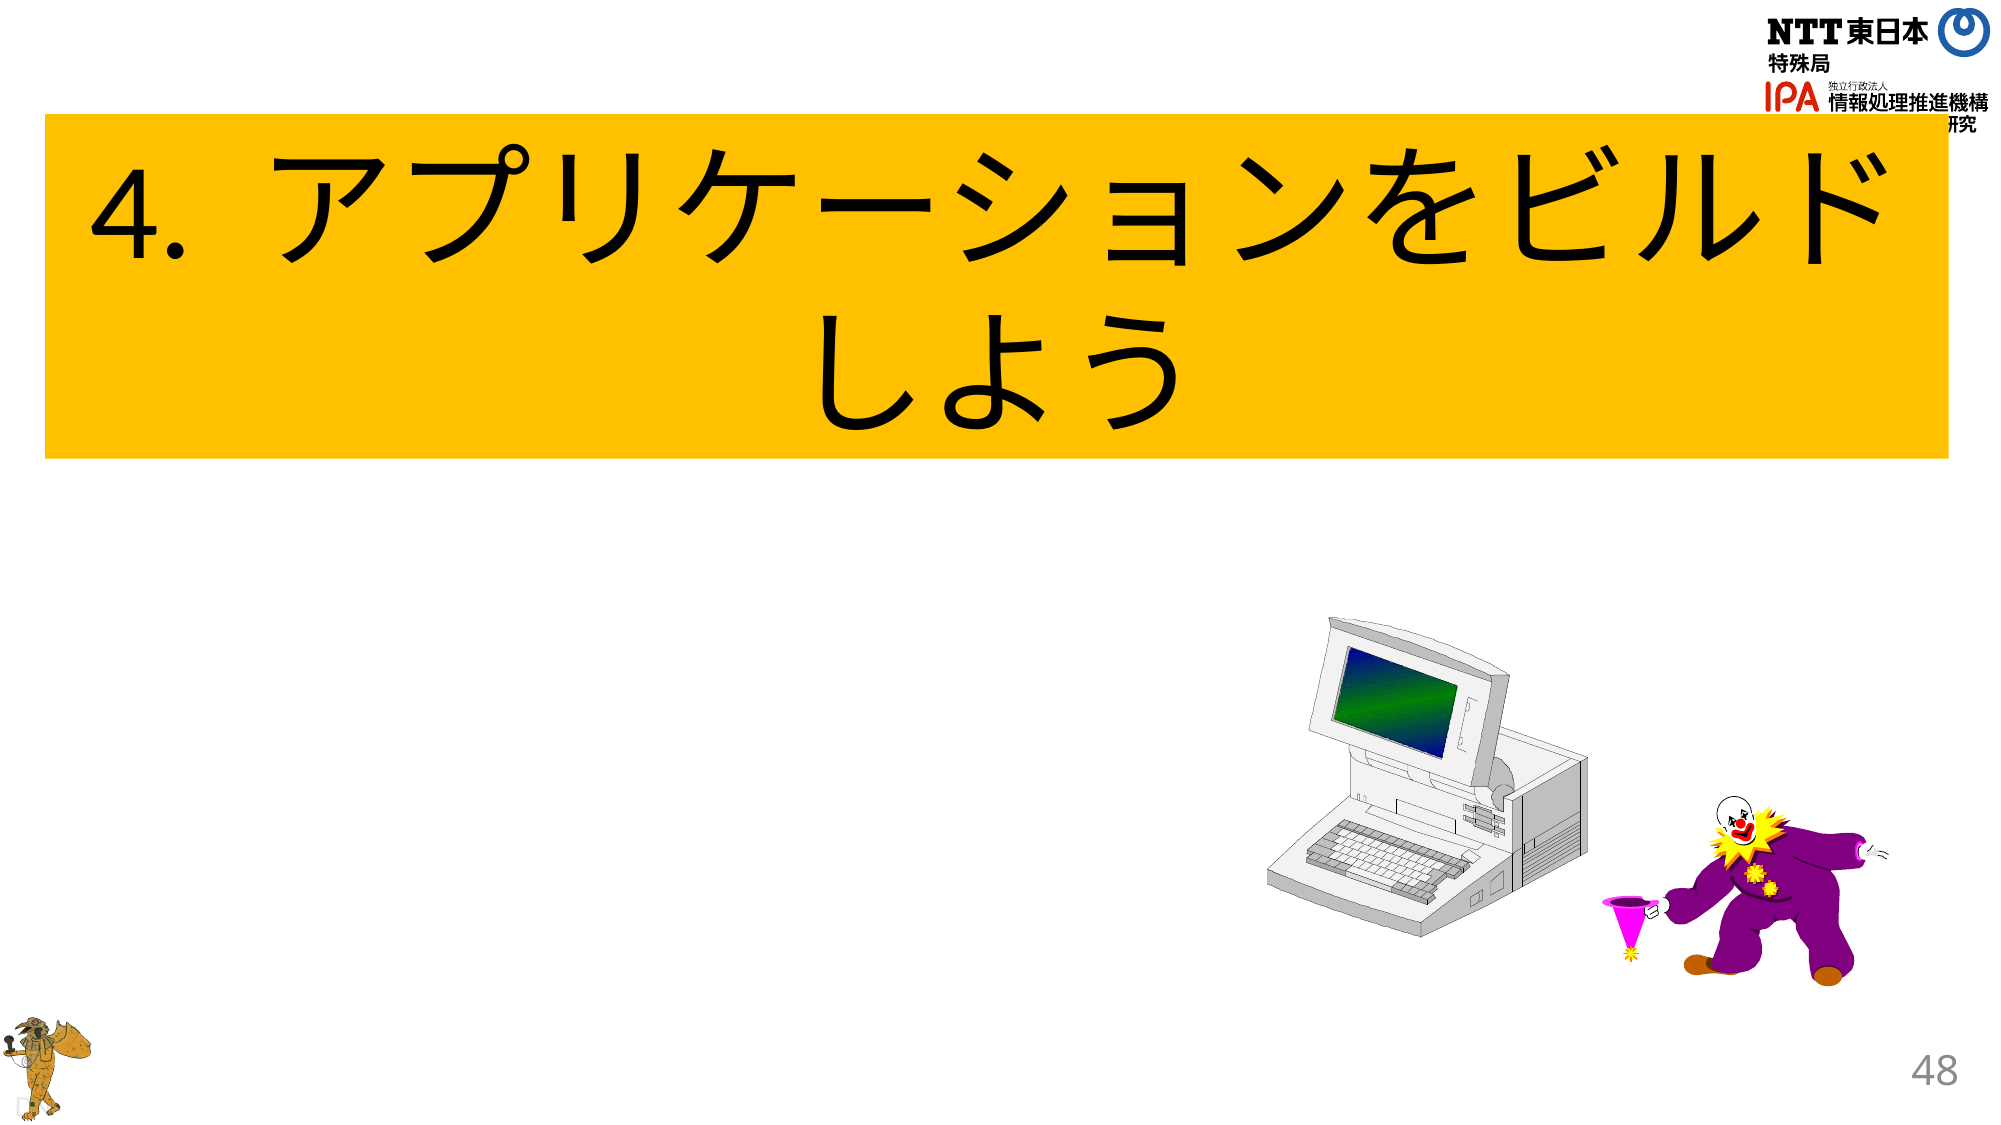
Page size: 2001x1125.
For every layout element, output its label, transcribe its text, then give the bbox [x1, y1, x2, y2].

picture [1267, 617, 1588, 938]
slide_number 48 [1412, 1042, 1975, 1103]
text_box 4. アプリケーションをビルドしよう [45, 114, 1949, 459]
picture [1602, 796, 1893, 987]
